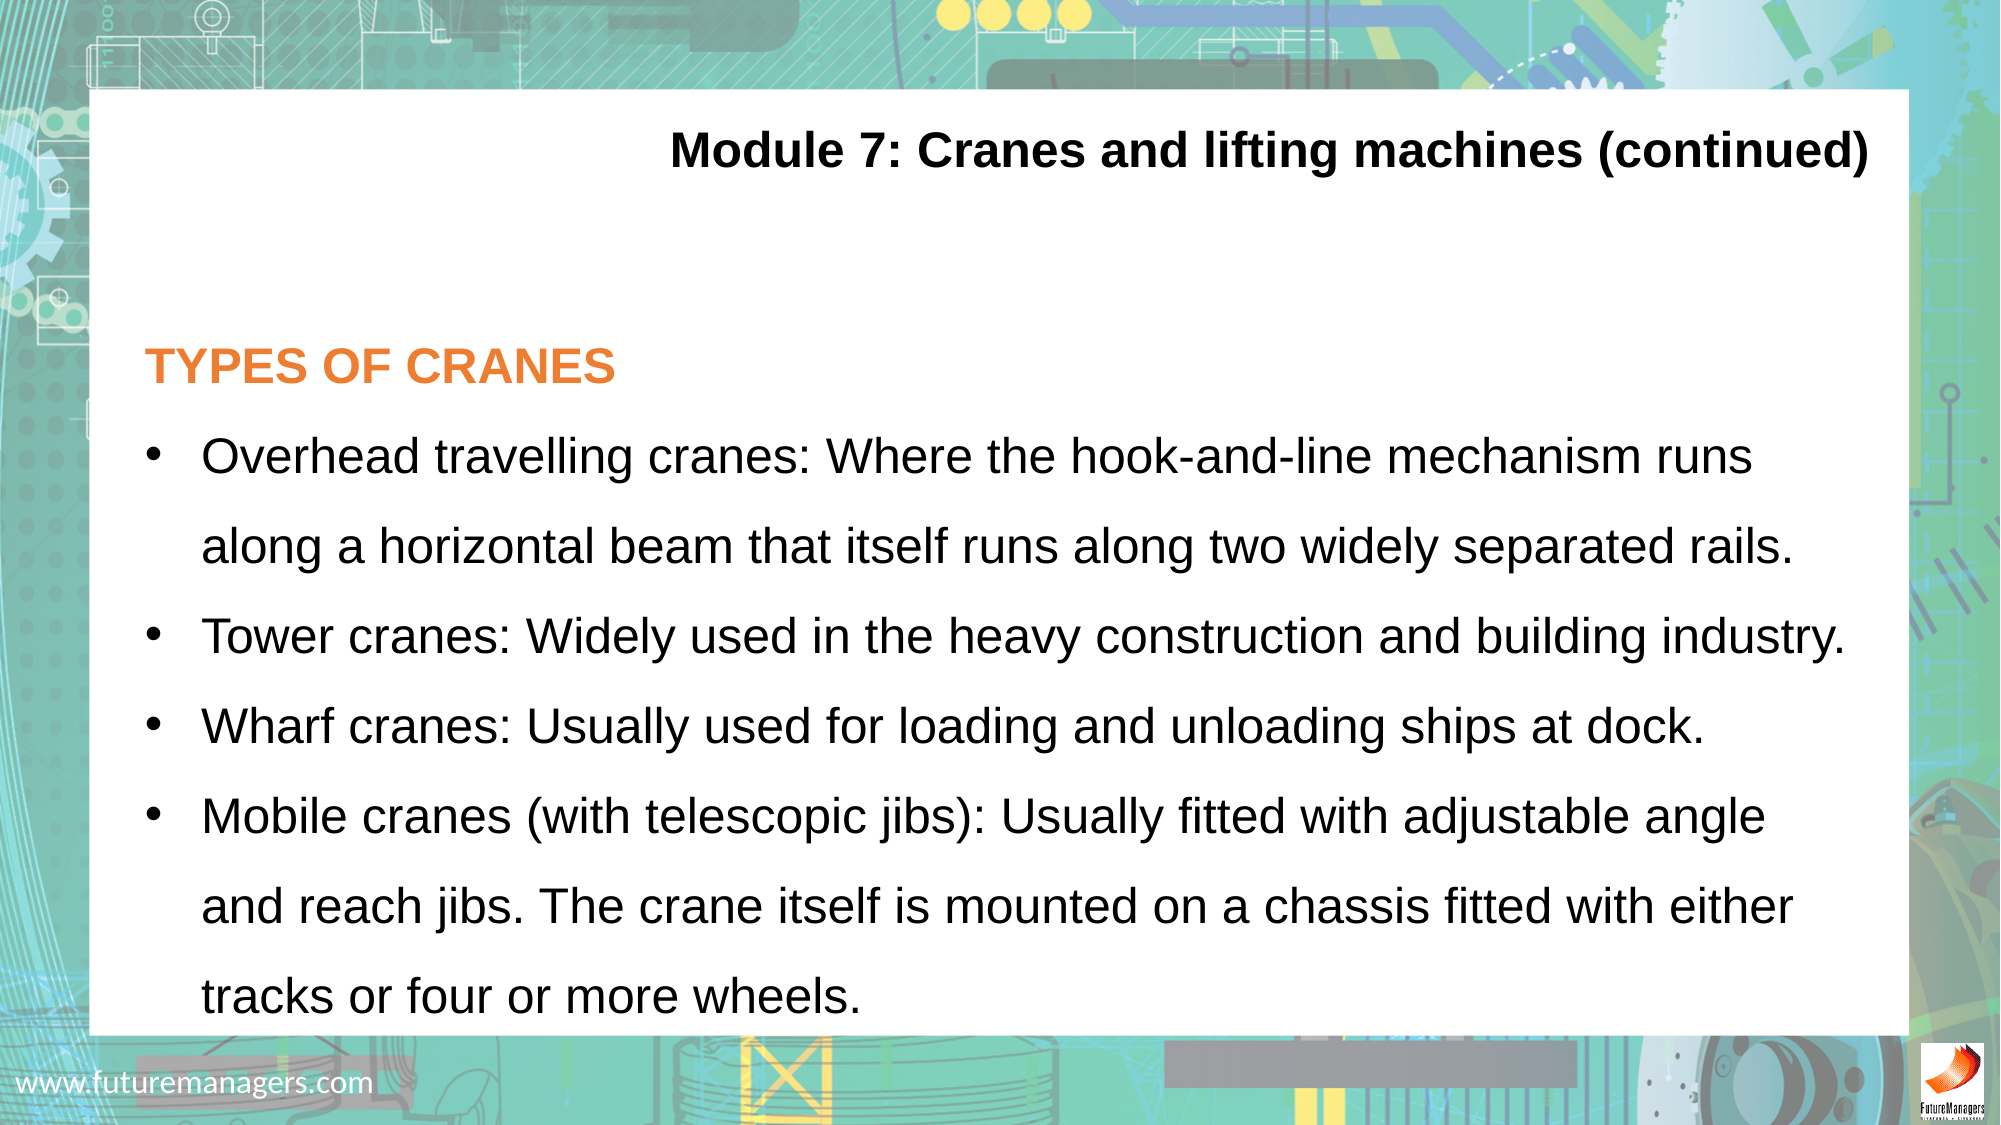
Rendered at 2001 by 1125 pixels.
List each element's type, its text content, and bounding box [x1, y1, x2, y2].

picture [1921, 1043, 1984, 1120]
text_box Module 7: Cranes and lifting machines (continued) [109, 109, 1886, 185]
text_box TYPES OF CRANES Overhead travelling cranes: Where the hook-and-line mechanism runs along a horizontal beam that itself runs along two widely separated rails. Tower cranes: Widely used in the heavy construction and building industry. Wharf cranes: Usually used for loading and unloading ships at dock. Mobile cranes (with telescopic jibs): Usually fitted with adjustable angle and reach jibs. The crane itself is mounted on a chassis fitted with either tracks or four or more wheels. [130, 295, 1869, 1031]
text_box [88, 88, 1910, 1037]
text_box www.futuremanagers.com [0, 1052, 1447, 1108]
